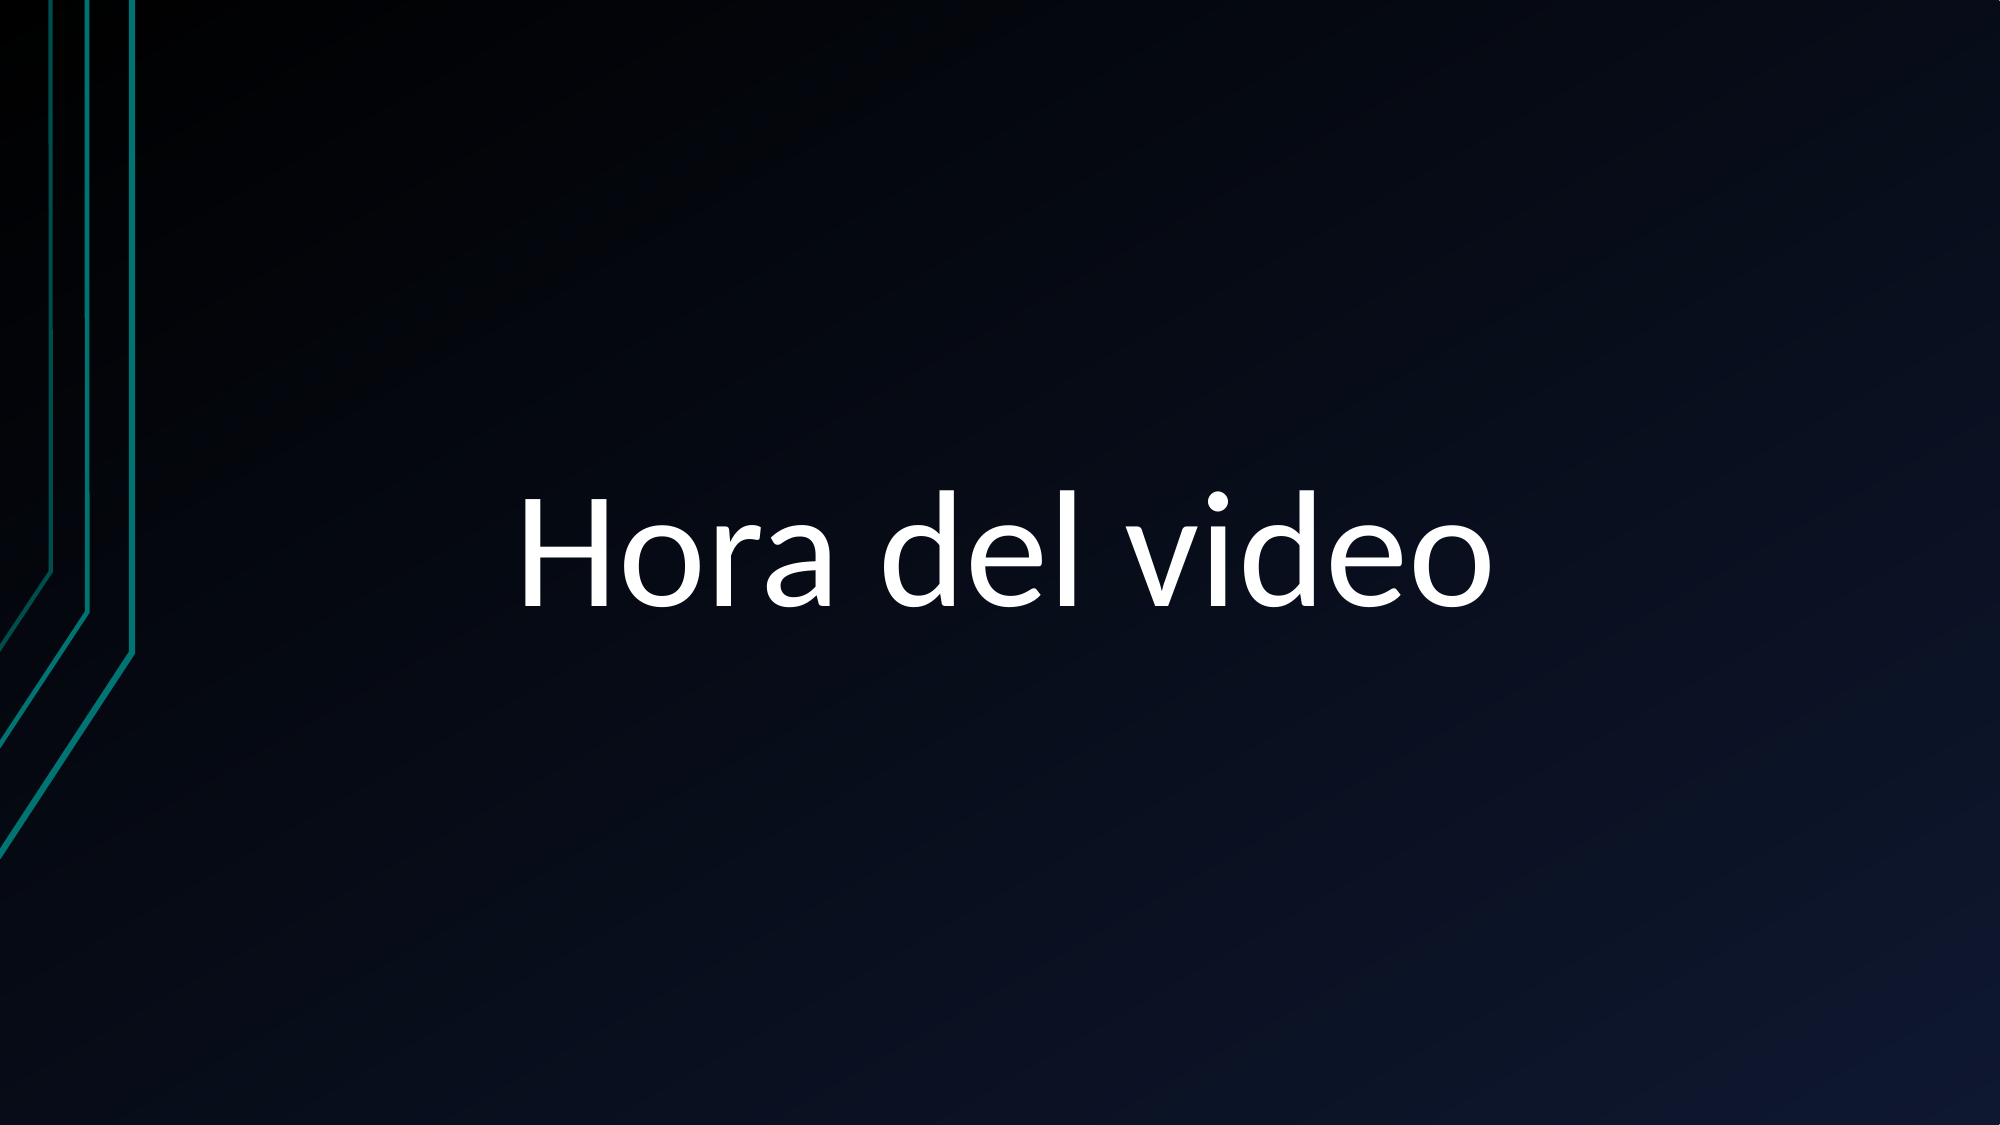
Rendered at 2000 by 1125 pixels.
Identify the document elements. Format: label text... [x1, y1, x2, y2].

text_box Hora del video [255, 432, 1756, 648]
